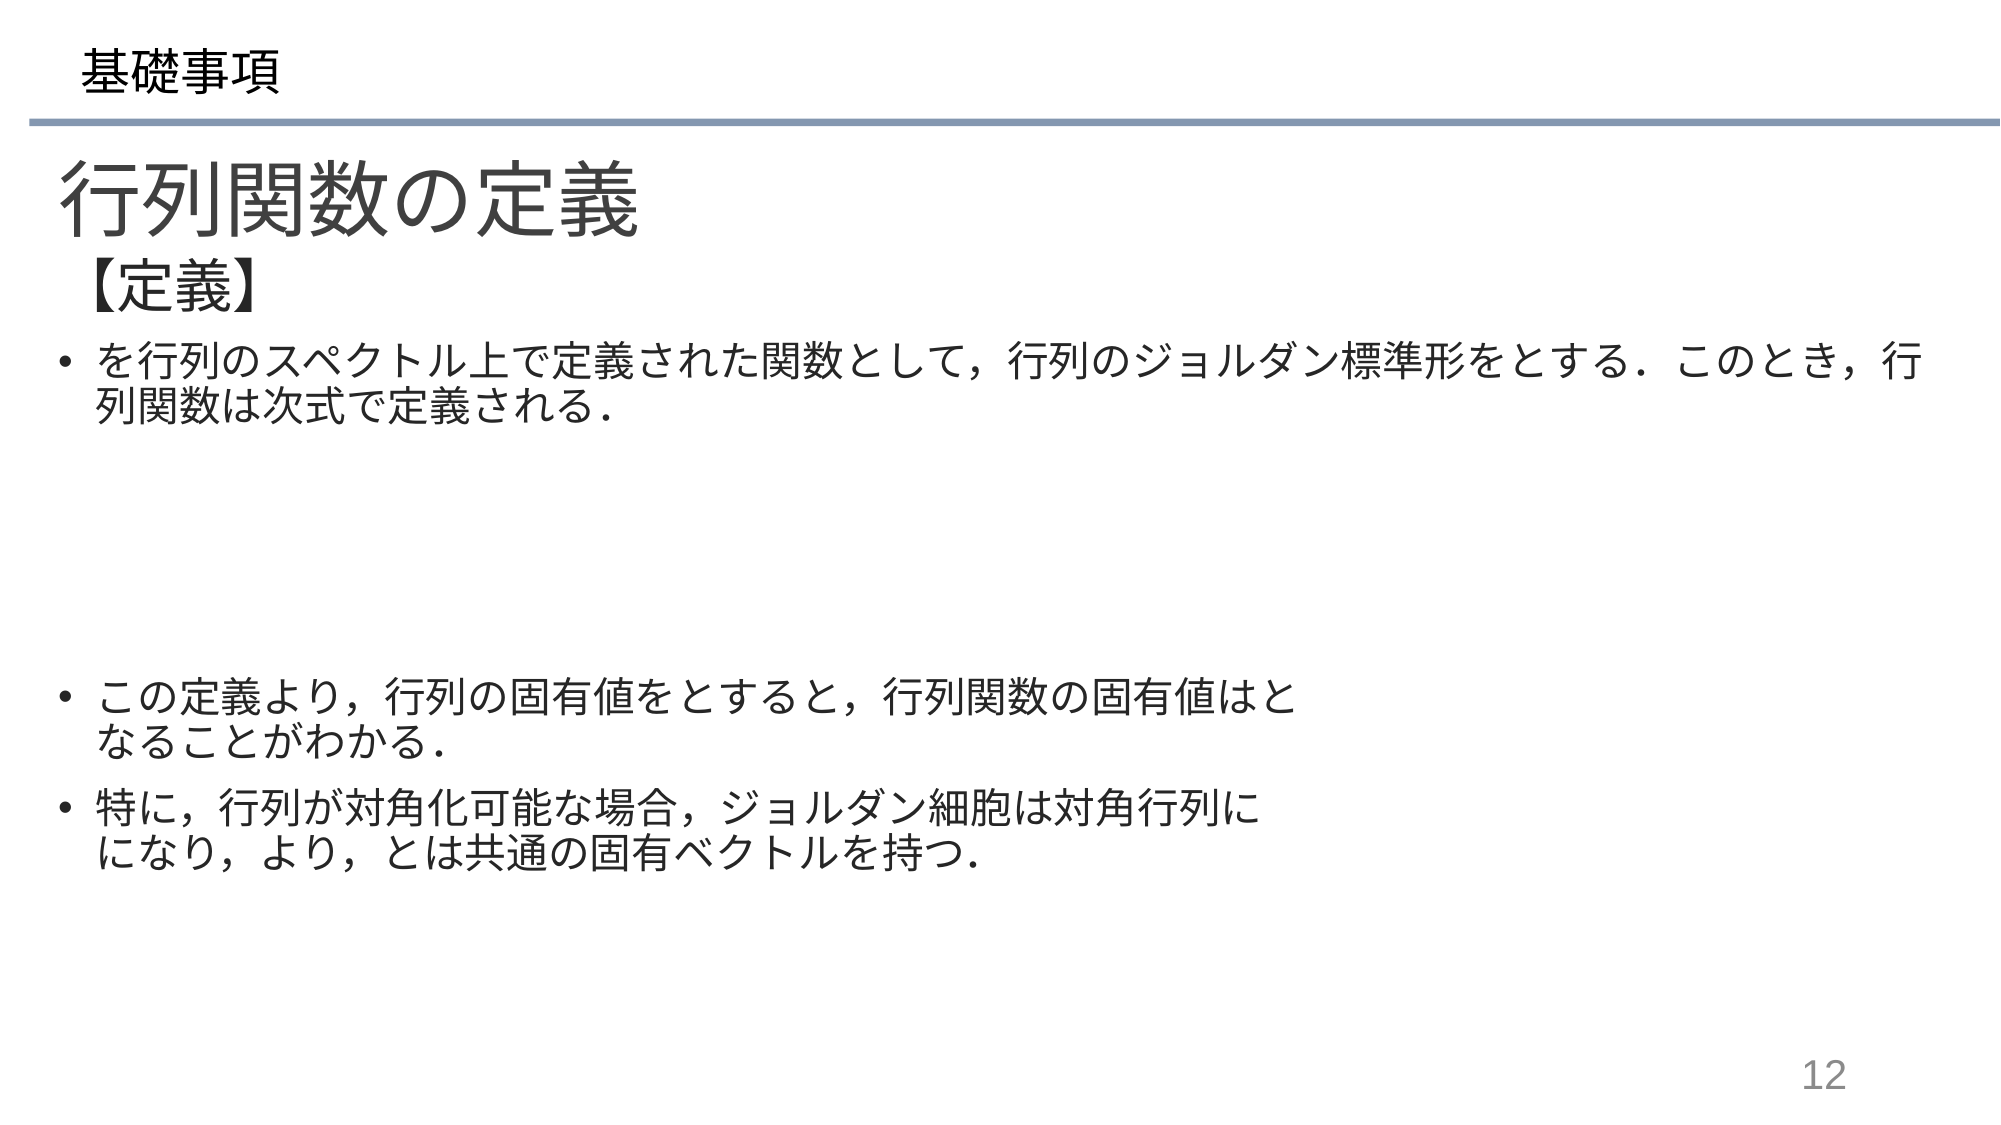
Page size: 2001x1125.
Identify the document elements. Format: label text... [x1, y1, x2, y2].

list 行列関数の定義 [43, 150, 1948, 250]
title 基礎事項 [65, 29, 1971, 119]
slide_number 12 [1412, 1042, 1863, 1103]
